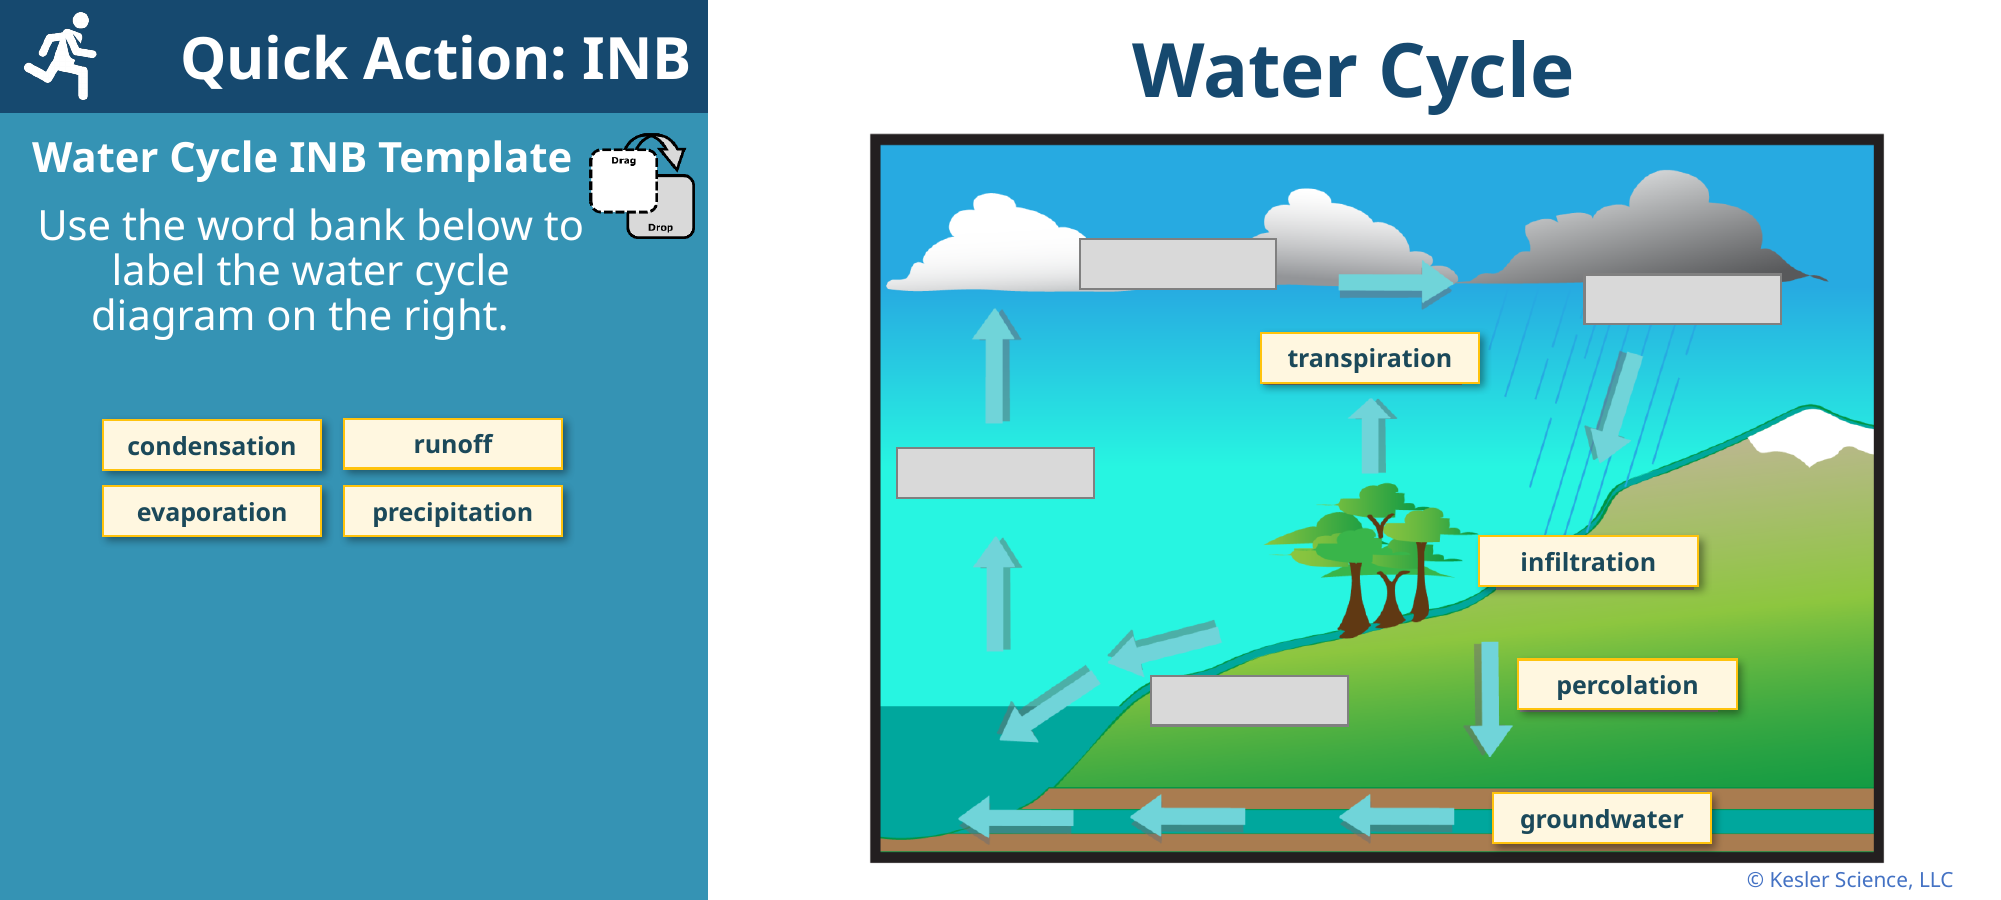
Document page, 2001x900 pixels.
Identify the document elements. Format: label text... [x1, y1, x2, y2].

text_box evaporation [102, 485, 322, 537]
text_box precipitation [343, 485, 563, 537]
picture [16, 12, 104, 100]
picture [858, 128, 1891, 867]
text_box condensation [102, 419, 322, 471]
text_box runoff [343, 418, 563, 470]
picture [589, 133, 695, 239]
